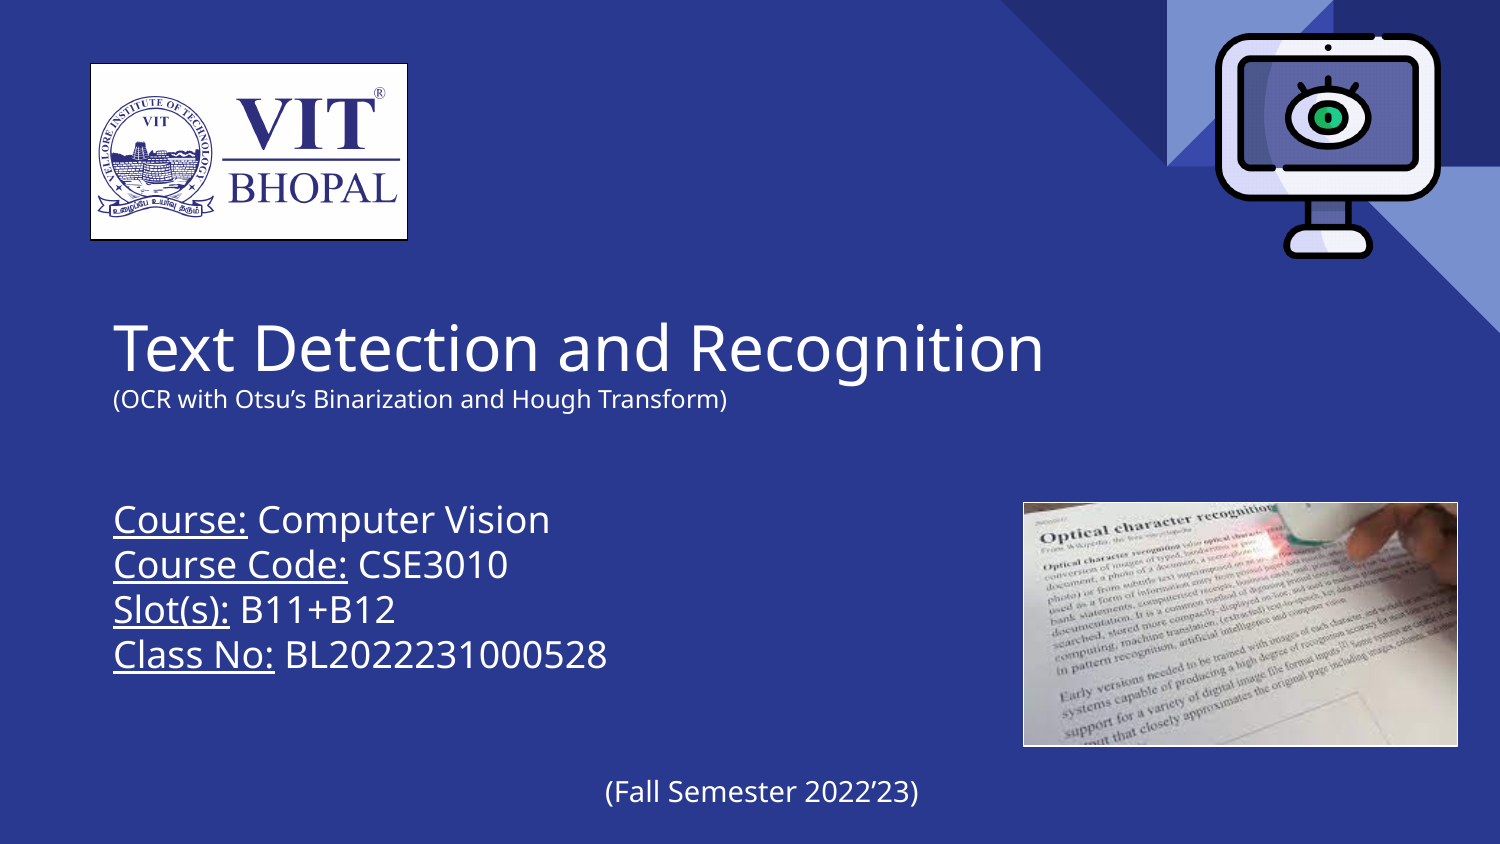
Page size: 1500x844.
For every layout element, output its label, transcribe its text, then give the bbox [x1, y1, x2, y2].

picture [90, 63, 407, 240]
picture [1214, 33, 1441, 260]
title Text Detection and Recognition (OCR with Otsu’s Binarization and Hough Transform) [98, 291, 1447, 429]
picture [1024, 502, 1457, 746]
text_box (Fall Semester 2022’23) [589, 757, 1139, 823]
subtitle Course: Computer Vision Course Code: CSE3010 Slot(s): B11+B12 Class No: BL2022231000528 [98, 480, 1447, 552]
